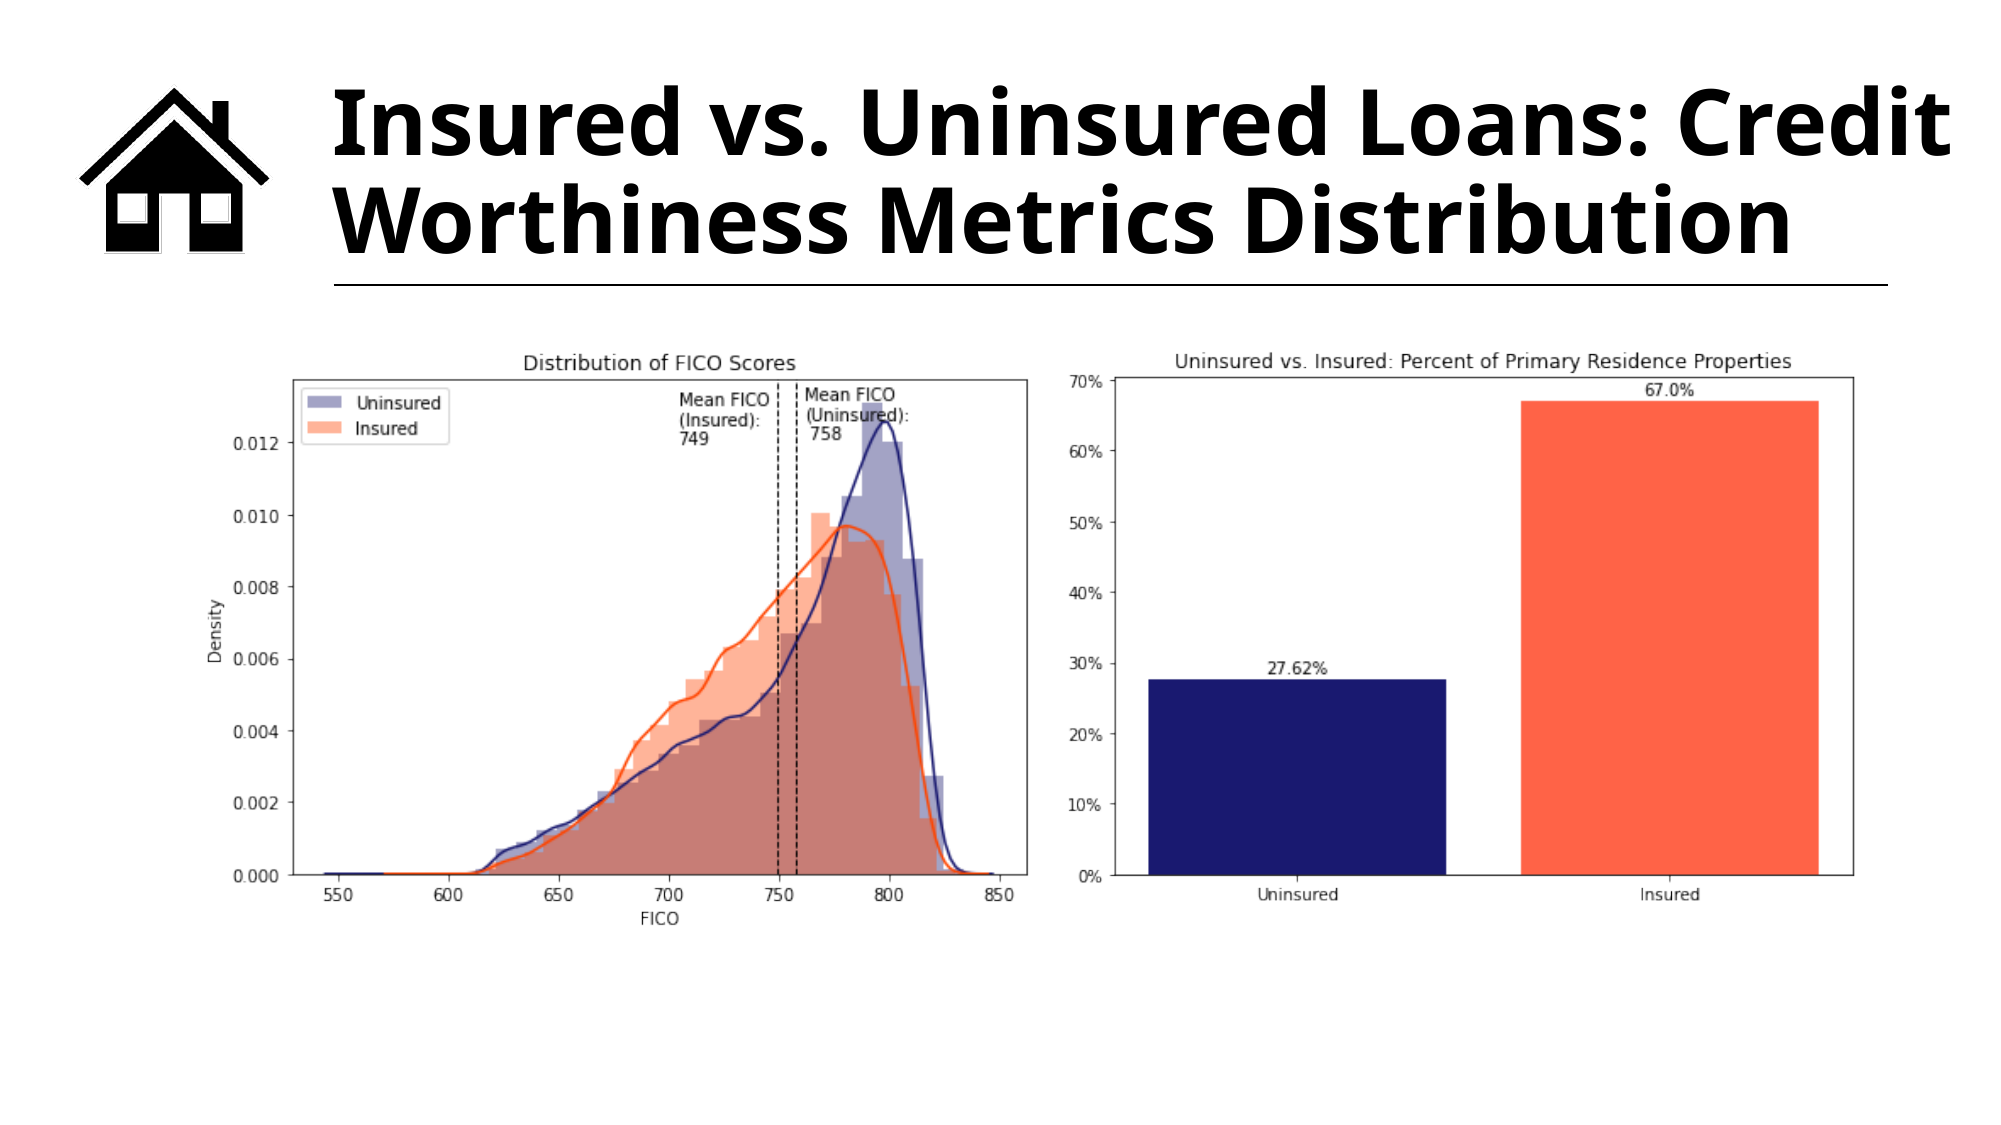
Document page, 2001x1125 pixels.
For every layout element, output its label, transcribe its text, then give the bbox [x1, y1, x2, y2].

title Insured vs. Uninsured Loans: Credit Worthiness Metrics Distribution [317, 65, 2000, 284]
picture [63, 58, 285, 280]
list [196, 342, 1037, 939]
picture [1056, 341, 1863, 914]
